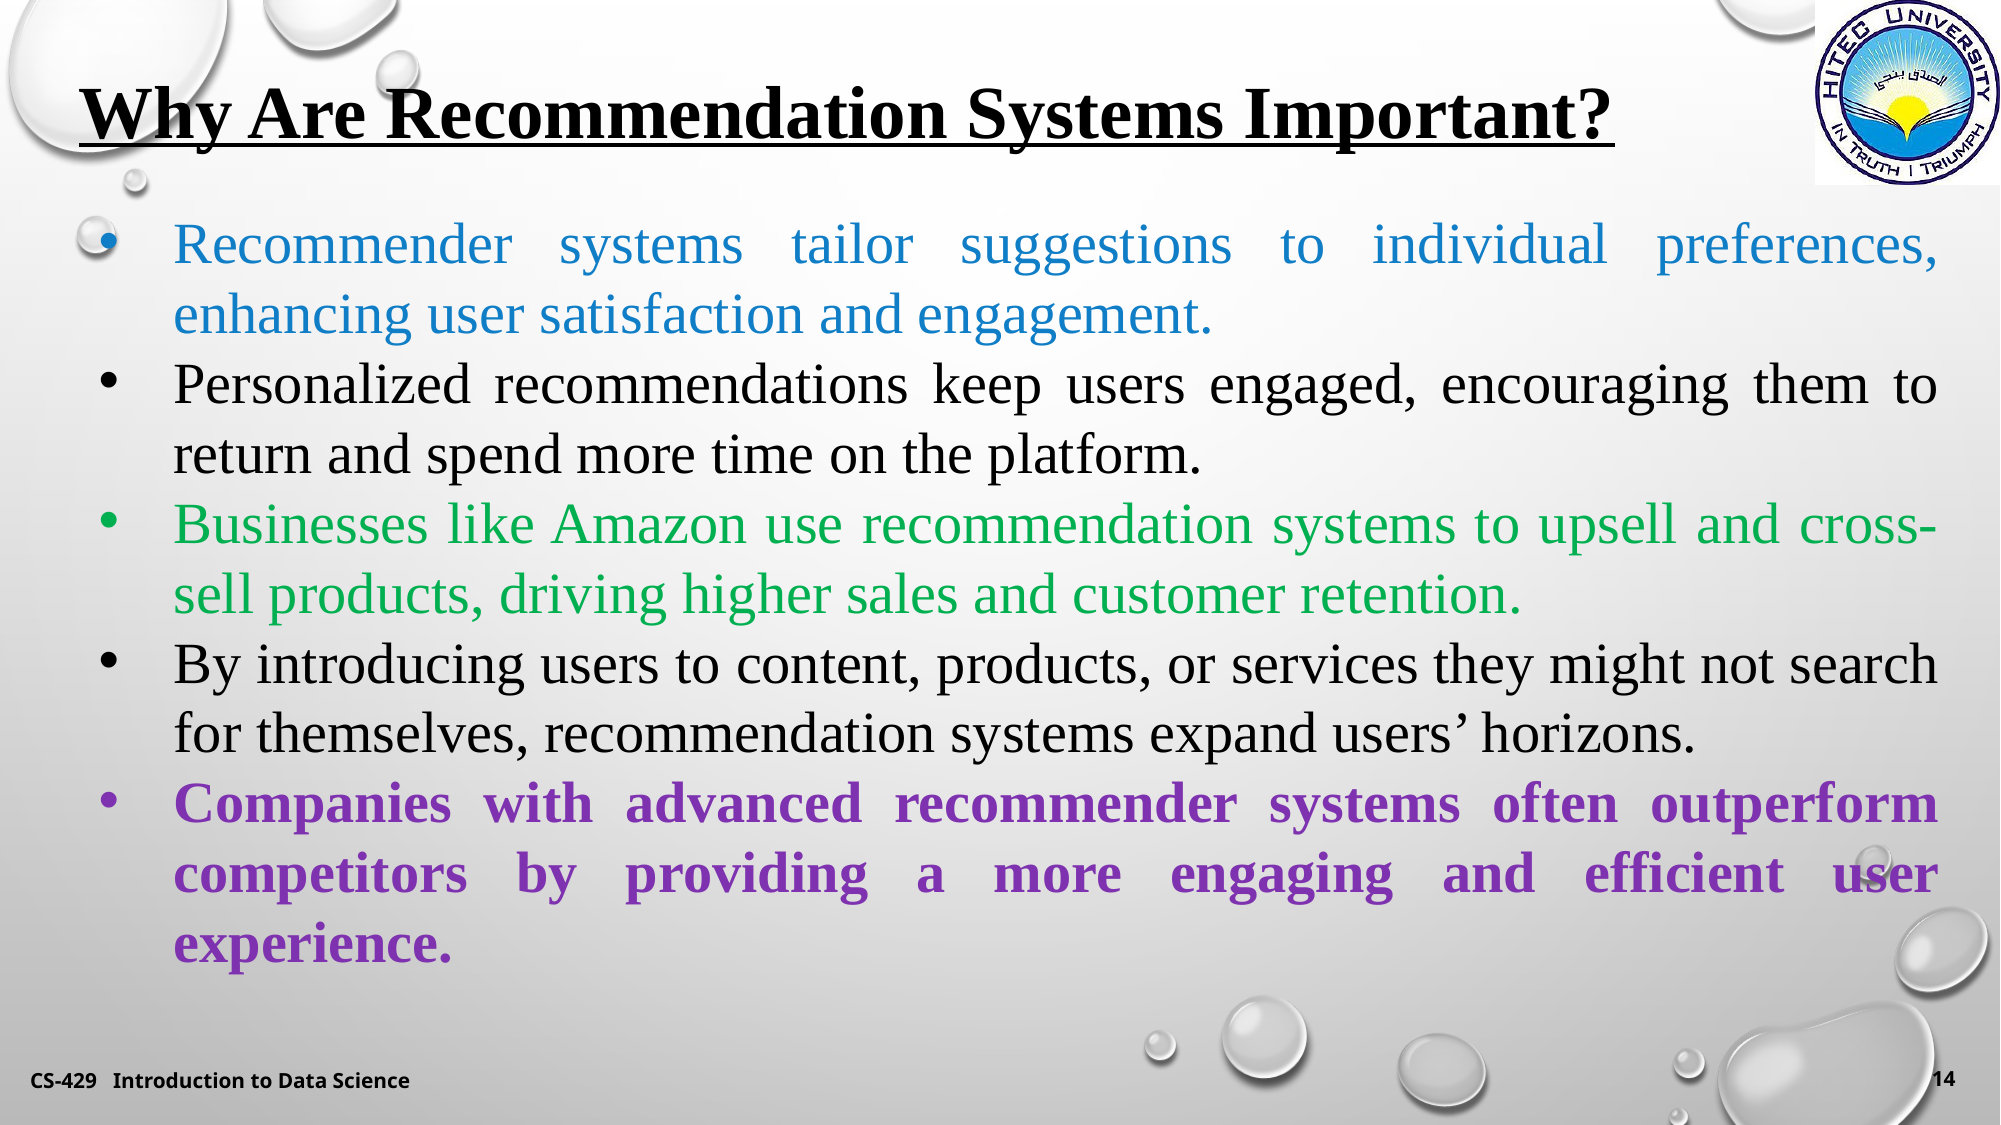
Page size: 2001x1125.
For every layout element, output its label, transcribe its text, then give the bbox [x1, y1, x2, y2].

text_box Recommender systems tailor suggestions to individual preferences, enhancing user satisfaction and engagement. Personalized recommendations keep users engaged, encouraging them to return and spend more time on the platform. Businesses like Amazon use recommendation systems to upsell and cross-sell products, driving higher sales and customer retention. By introducing users to content, products, or services they might not search for themselves, recommendation systems expand users’ horizons. Companies with advanced recommender systems often outperform competitors by providing a more engaging and efficient user experience. [83, 197, 1955, 982]
text_box Why Are Recommendation Systems Important? [64, 56, 1809, 162]
picture [0, 0, 2000, 1125]
slide_number 14 [1845, 1050, 1971, 1110]
footer CS-429 Introduction to Data Science [15, 1050, 1110, 1110]
